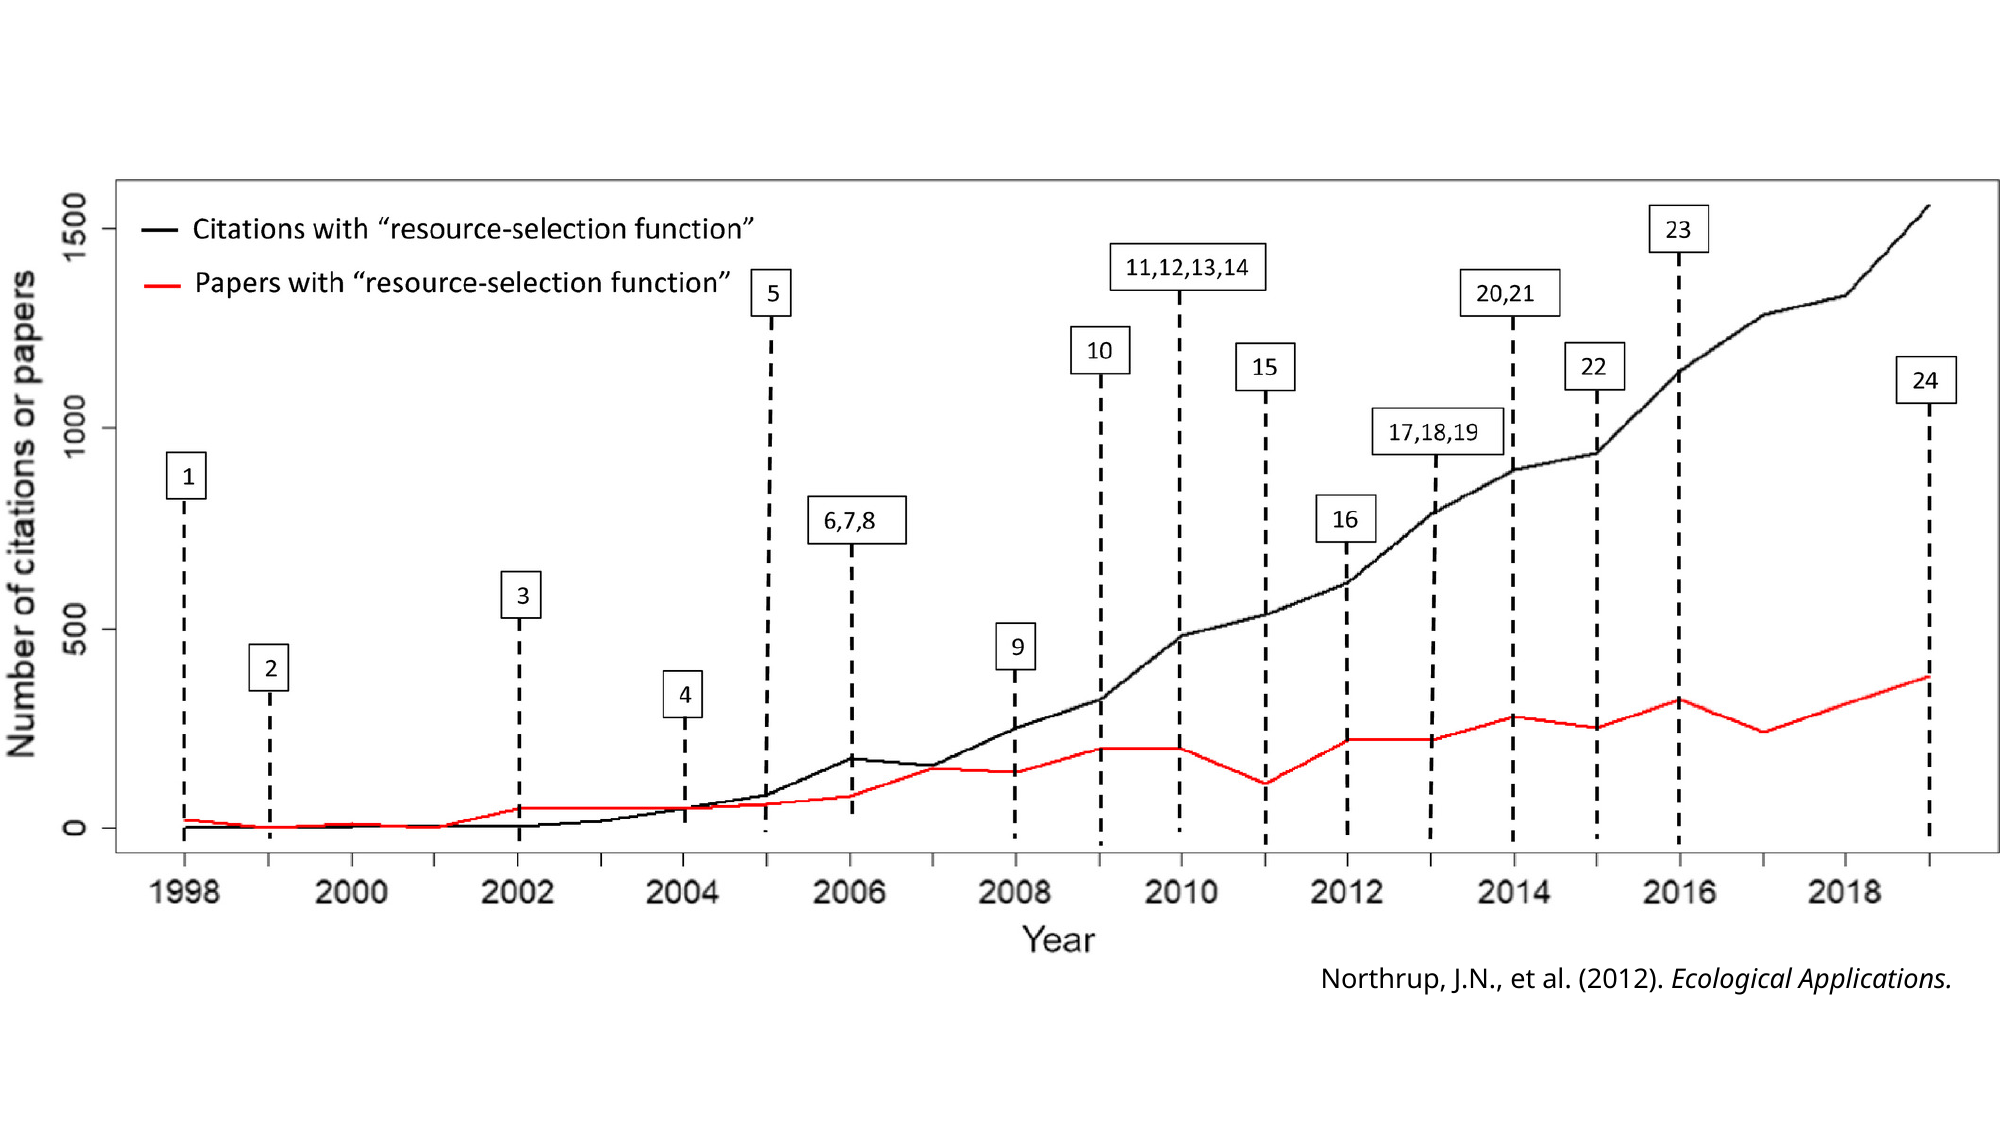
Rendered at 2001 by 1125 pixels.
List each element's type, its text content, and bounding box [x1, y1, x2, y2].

text_box Northrup, J.N., et al. (2012). Ecological Applications. [1305, 966, 1981, 1002]
picture [0, 170, 2000, 955]
